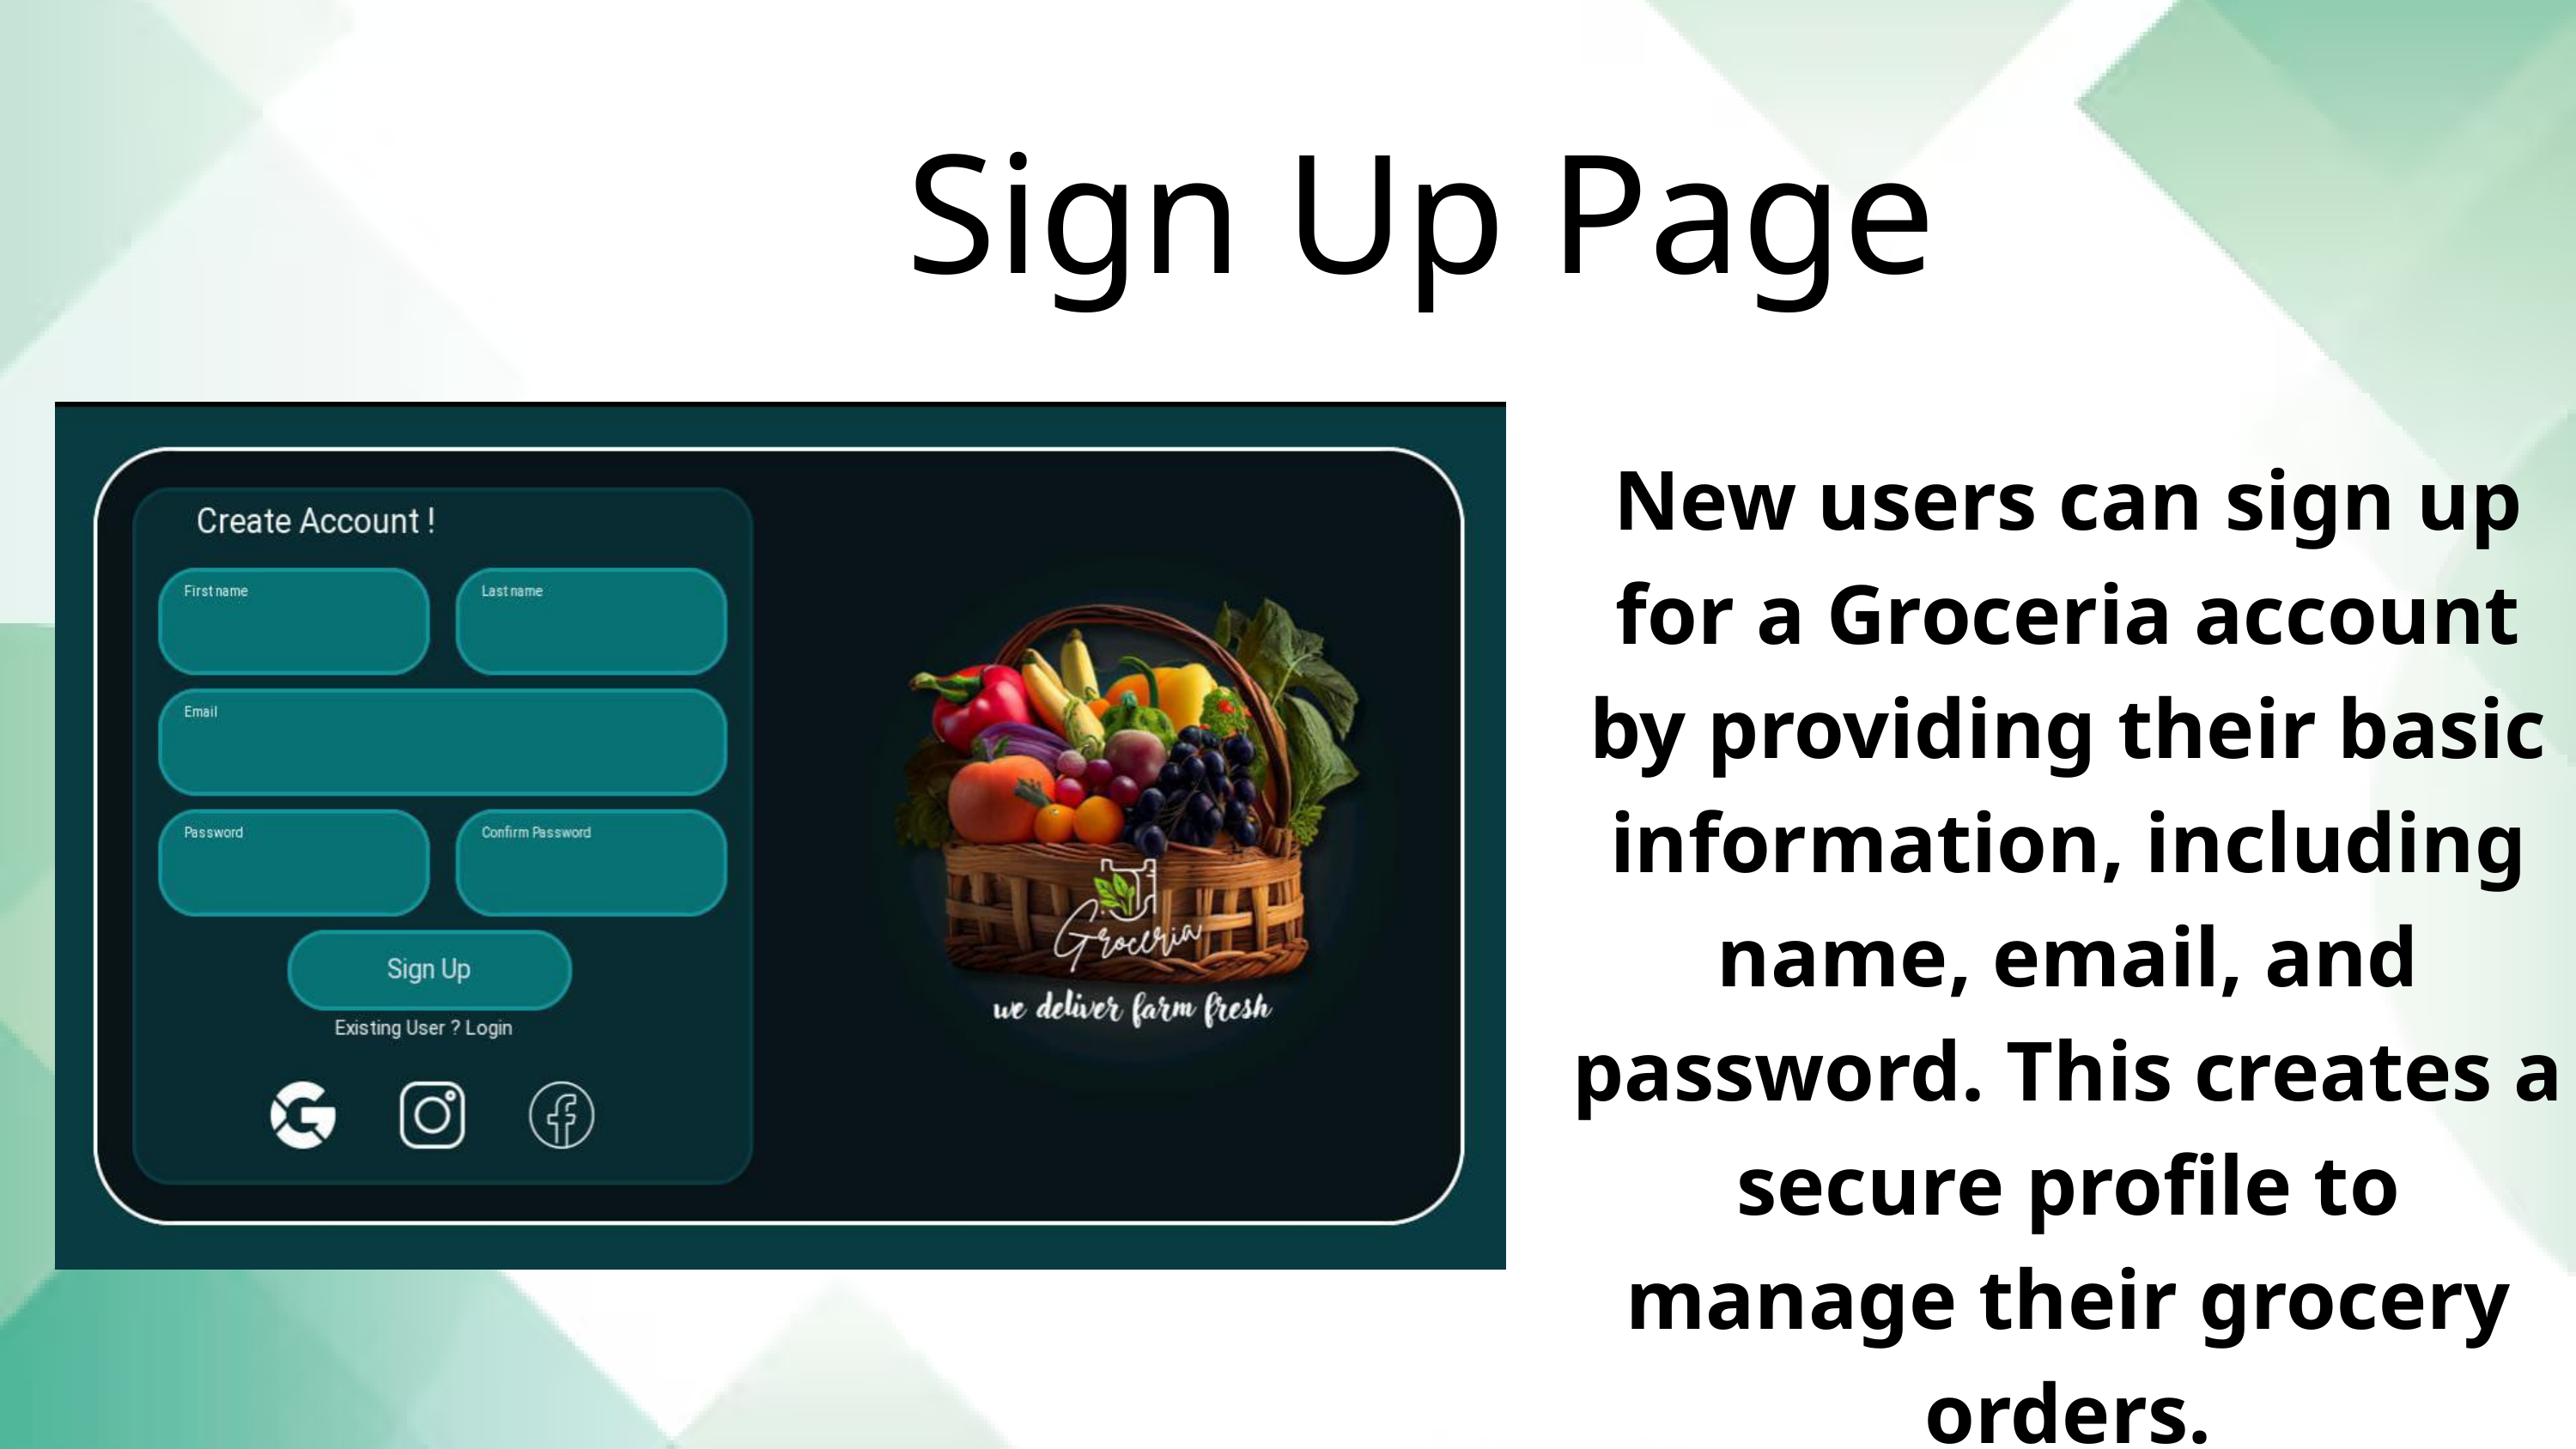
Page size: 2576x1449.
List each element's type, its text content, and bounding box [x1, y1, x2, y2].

text_box [0, 0, 2576, 1449]
picture [54, 401, 1506, 1270]
text_box New users can sign up for a Groceria account by providing their basic information, including name, email, and password. This creates a secure profile to manage their grocery orders. [1560, 317, 2576, 1449]
text_box Sign Up Page [616, 76, 2227, 306]
